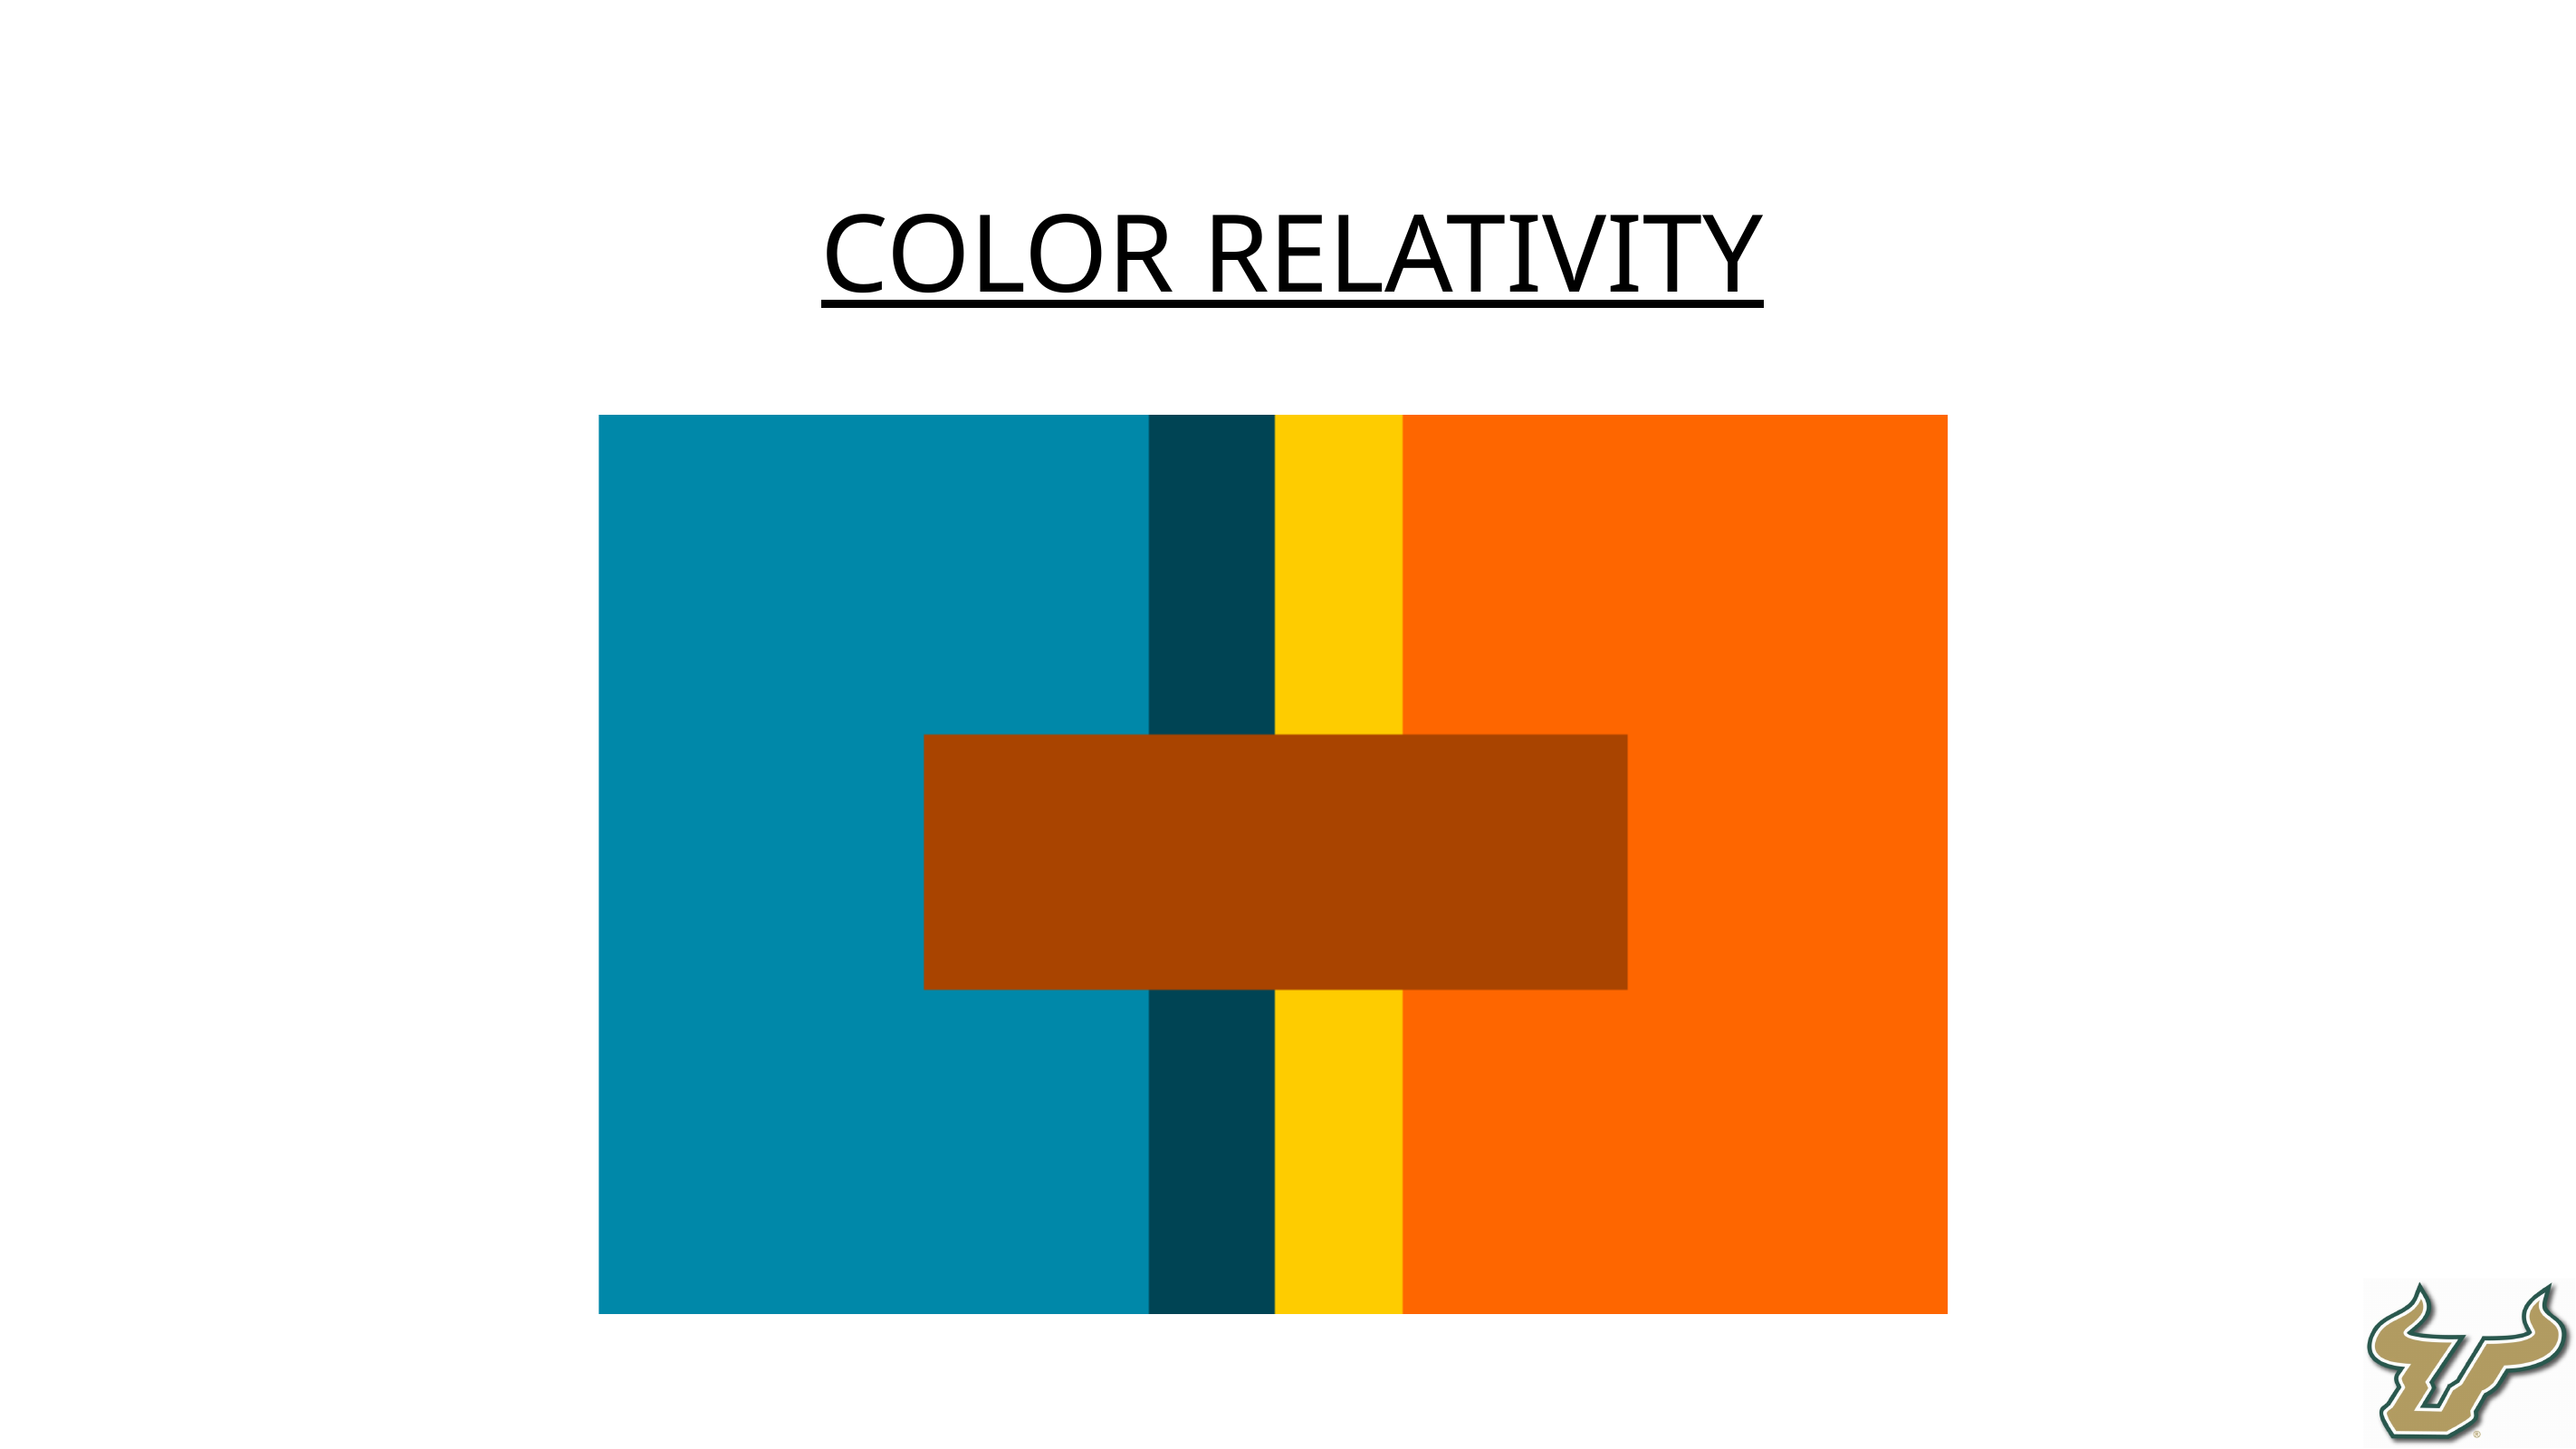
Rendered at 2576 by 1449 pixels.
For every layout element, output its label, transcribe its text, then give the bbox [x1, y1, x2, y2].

list Color Relativity [473, 175, 2103, 340]
picture [2363, 1278, 2576, 1448]
text_box [599, 415, 1949, 1314]
